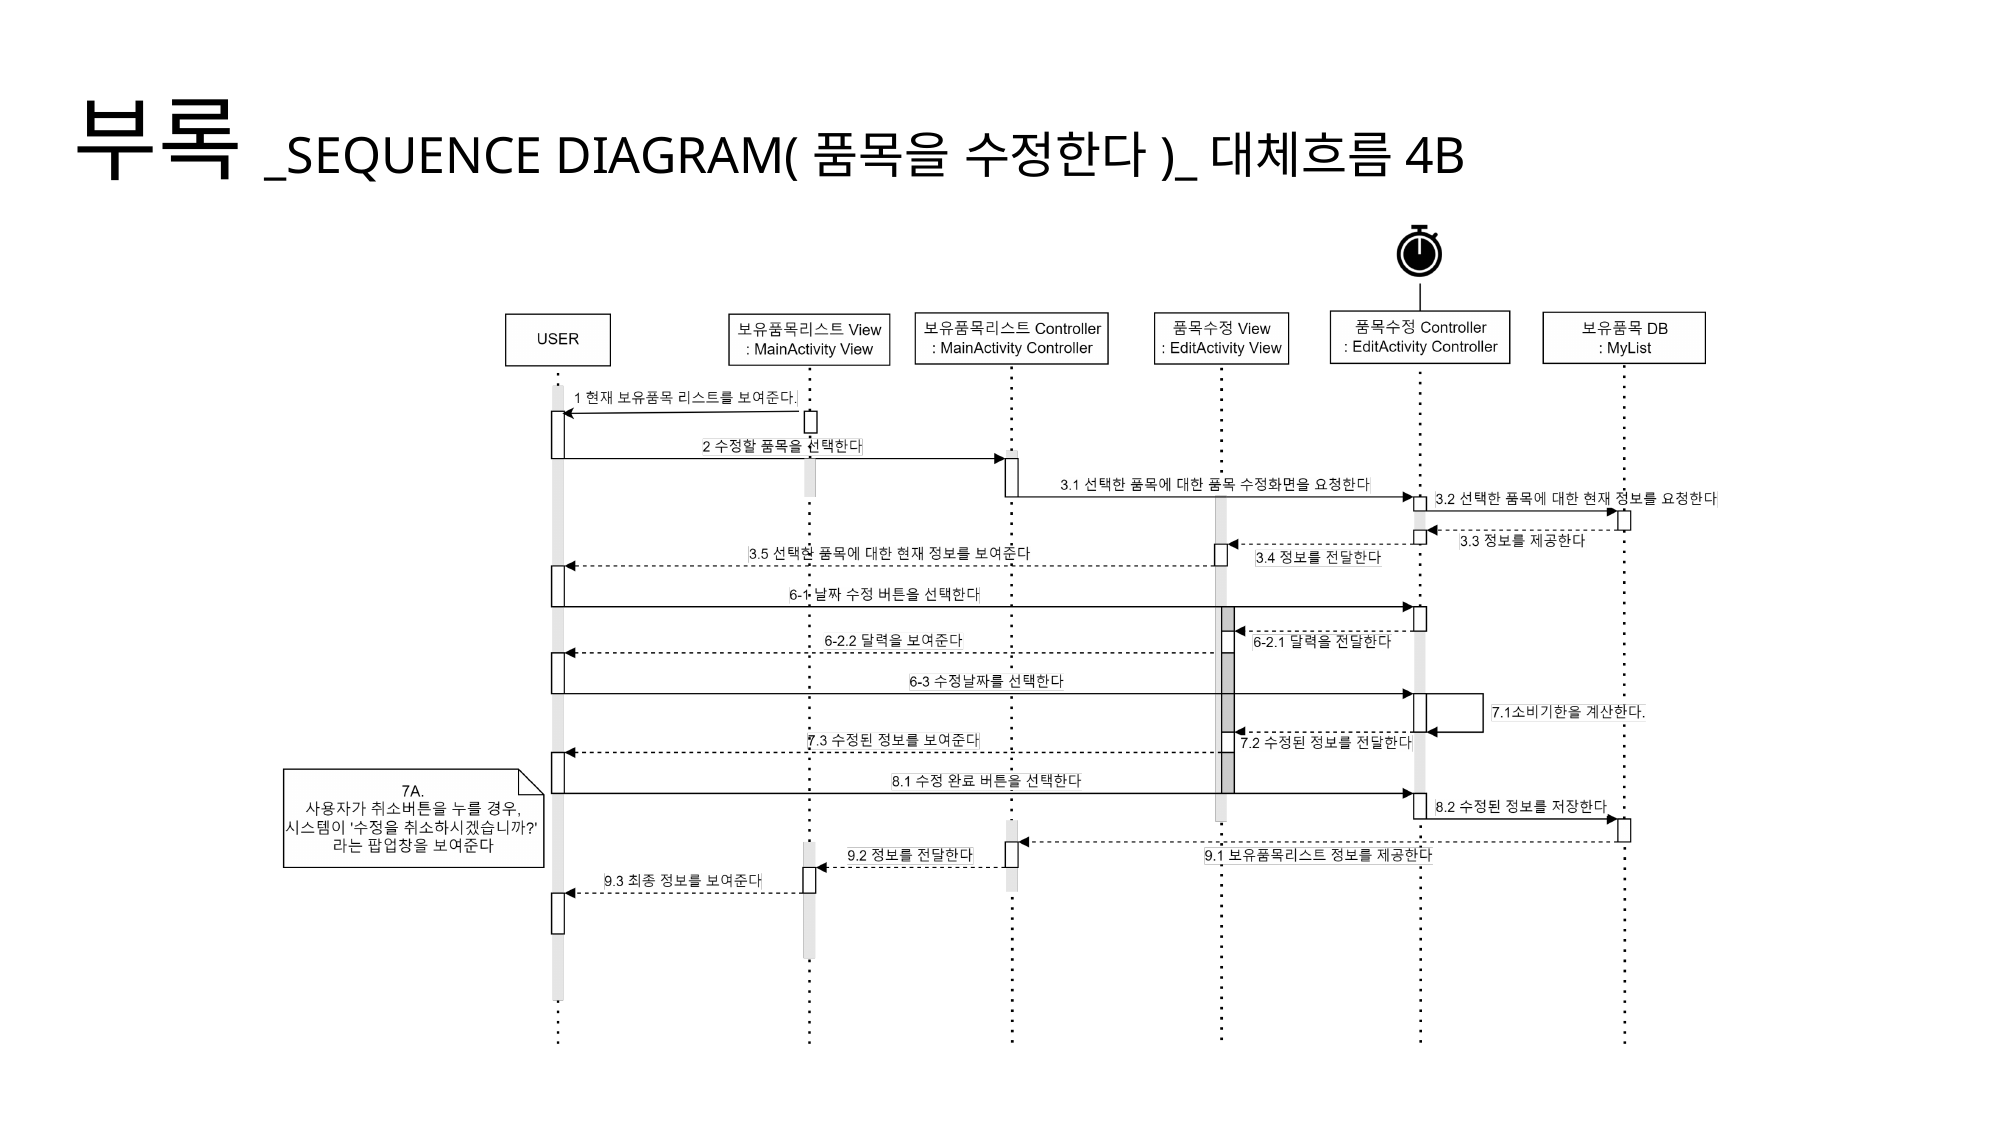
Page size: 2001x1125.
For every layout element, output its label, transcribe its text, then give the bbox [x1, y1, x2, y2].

picture [270, 206, 1730, 1046]
text_box 부록_SEQUENCE DIAGRAM(품목을 수정한다)_대체흐름4B [58, 20, 1784, 268]
